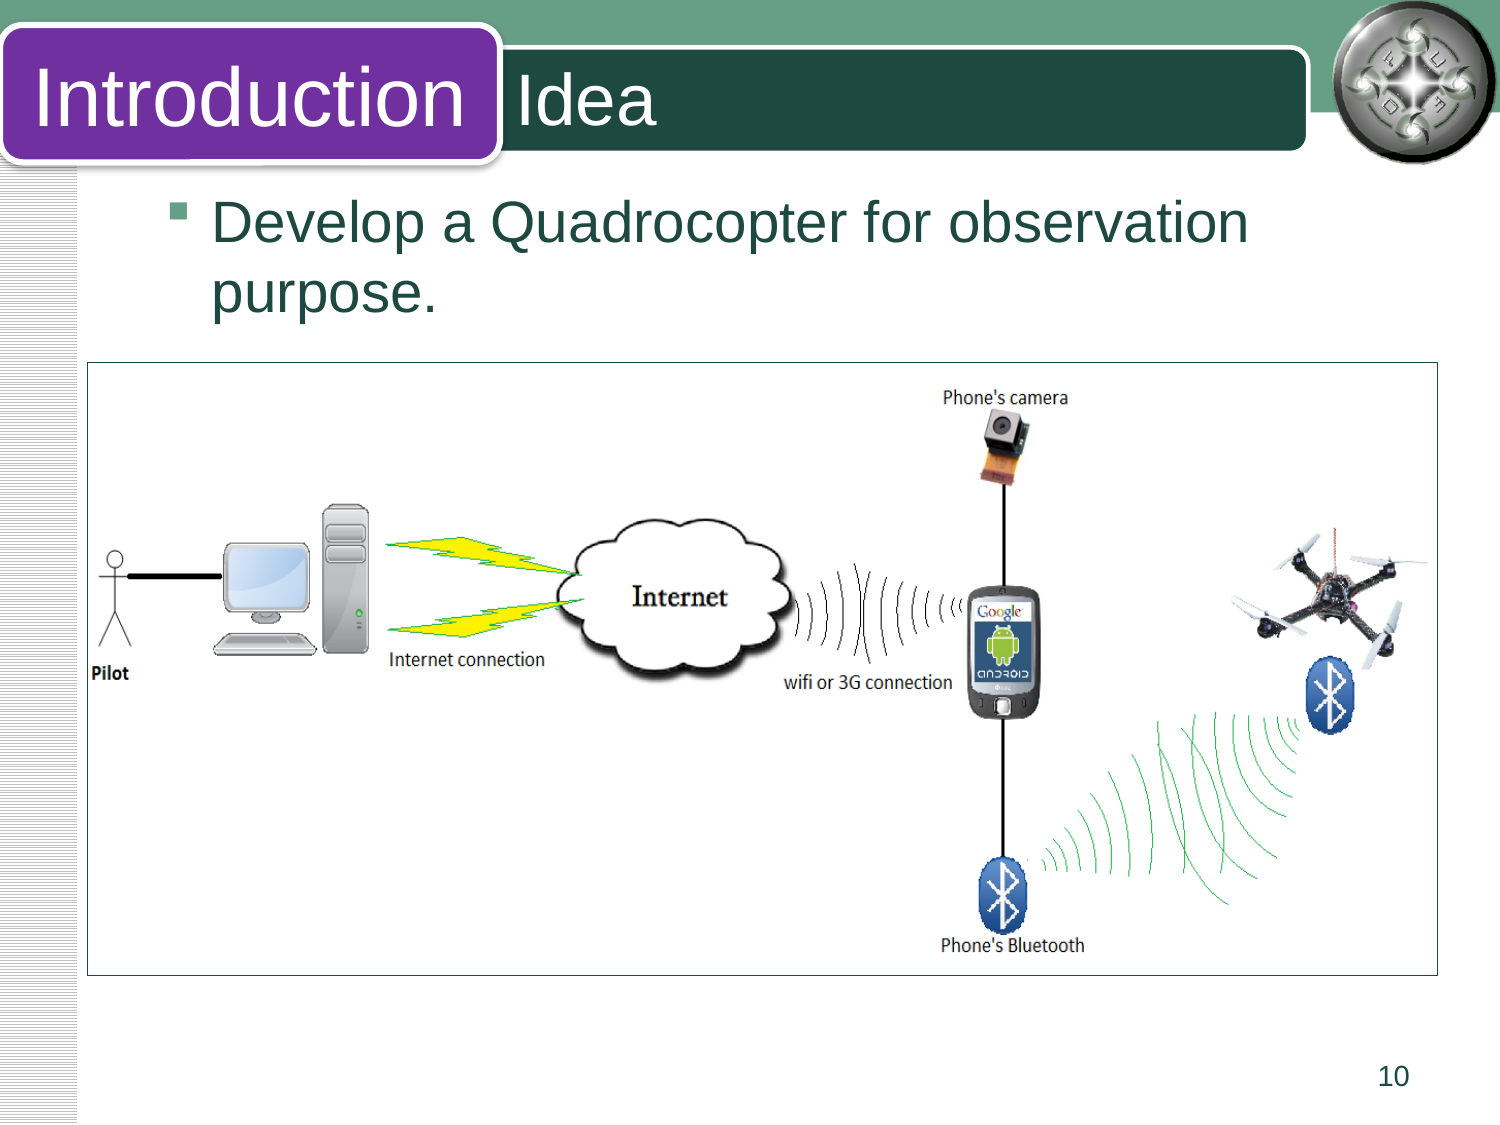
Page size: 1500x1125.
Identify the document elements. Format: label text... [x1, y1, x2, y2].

slide_number 10 [1074, 1049, 1426, 1103]
text_box Introduction [0, 21, 504, 166]
title Idea [508, 49, 1307, 143]
picture [1312, 0, 1500, 201]
picture [87, 362, 1438, 976]
list Develop a Quadrocopter for observation purpose. [74, 176, 1426, 1001]
